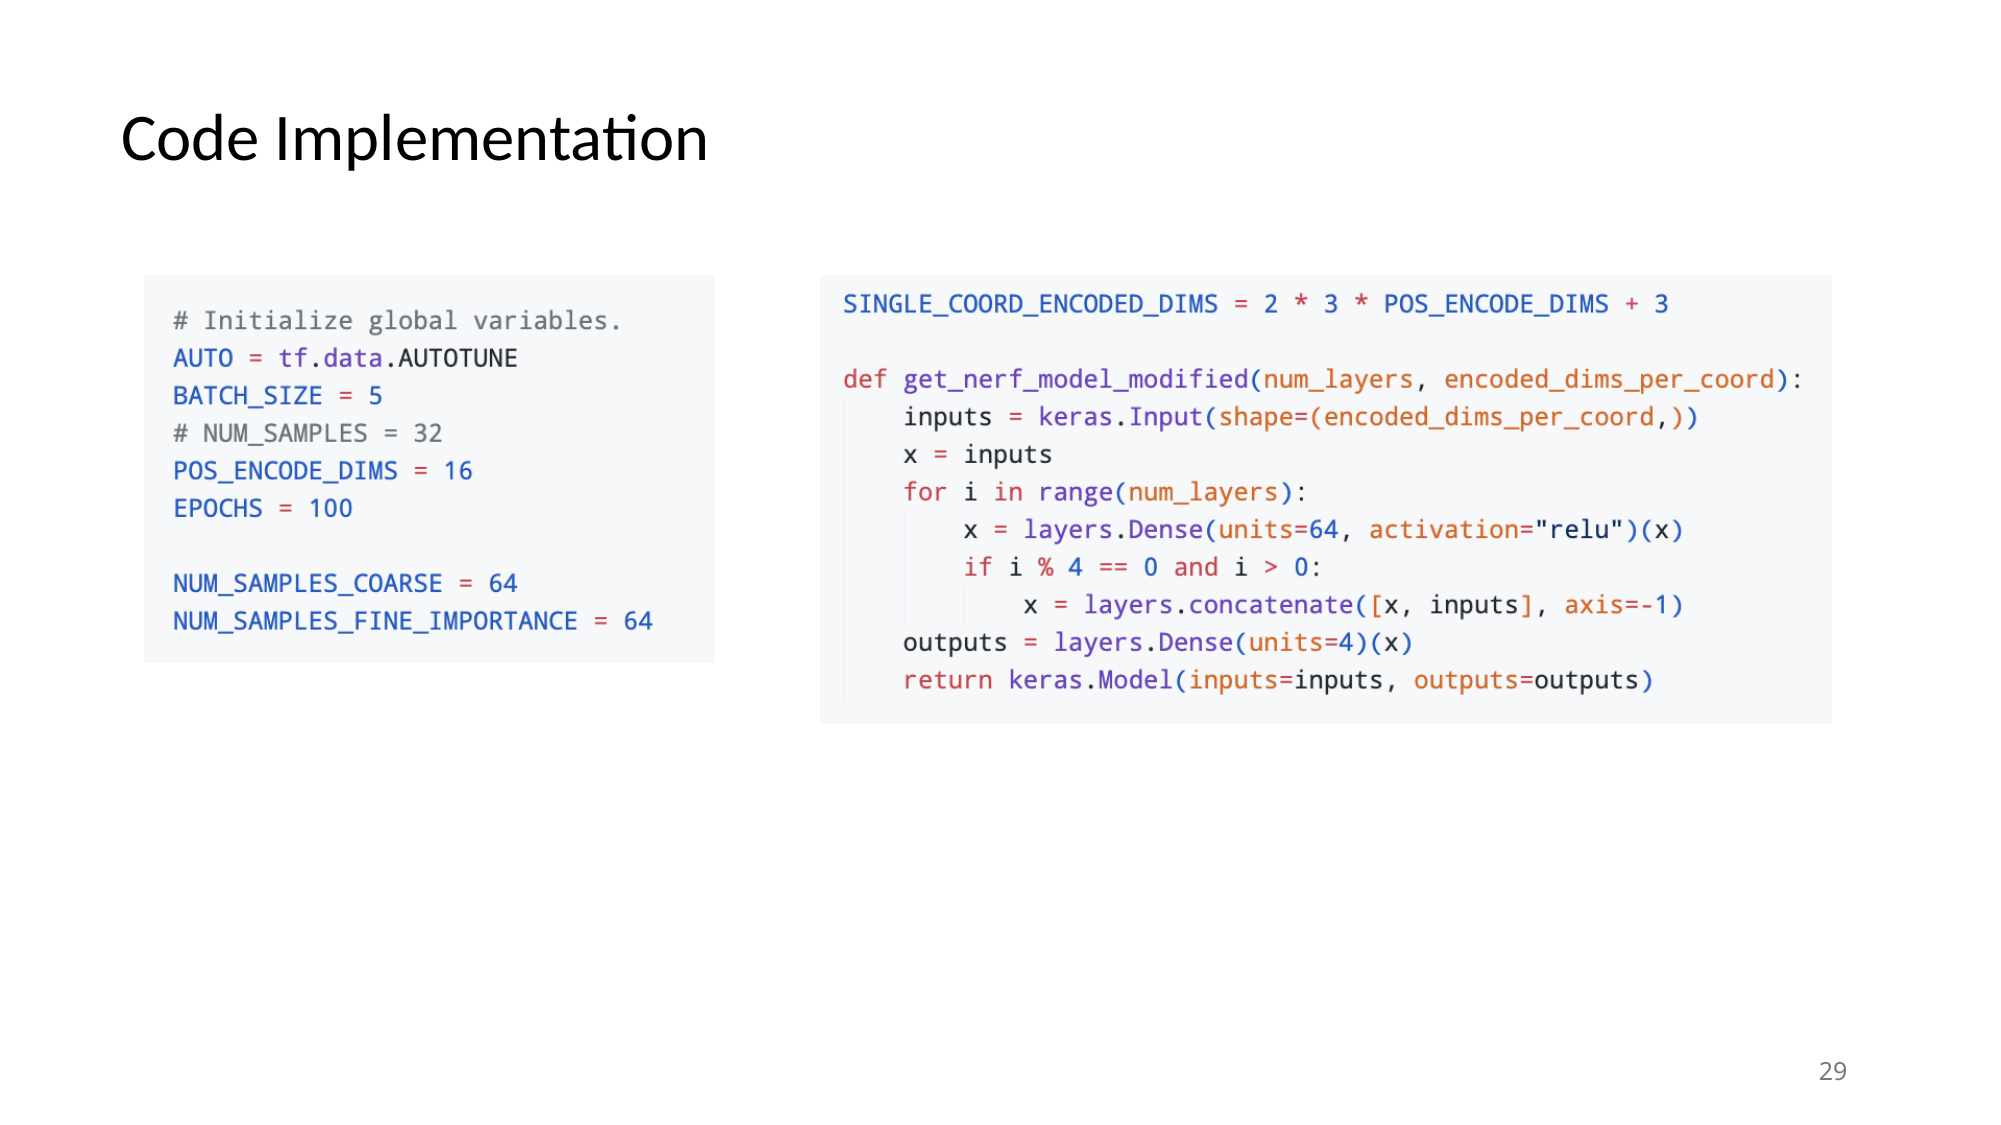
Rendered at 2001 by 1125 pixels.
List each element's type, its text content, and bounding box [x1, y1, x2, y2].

picture [820, 275, 1832, 724]
text_box Code Implementation [105, 61, 1831, 217]
picture [143, 274, 716, 664]
slide_number 29 [1412, 1042, 1863, 1103]
